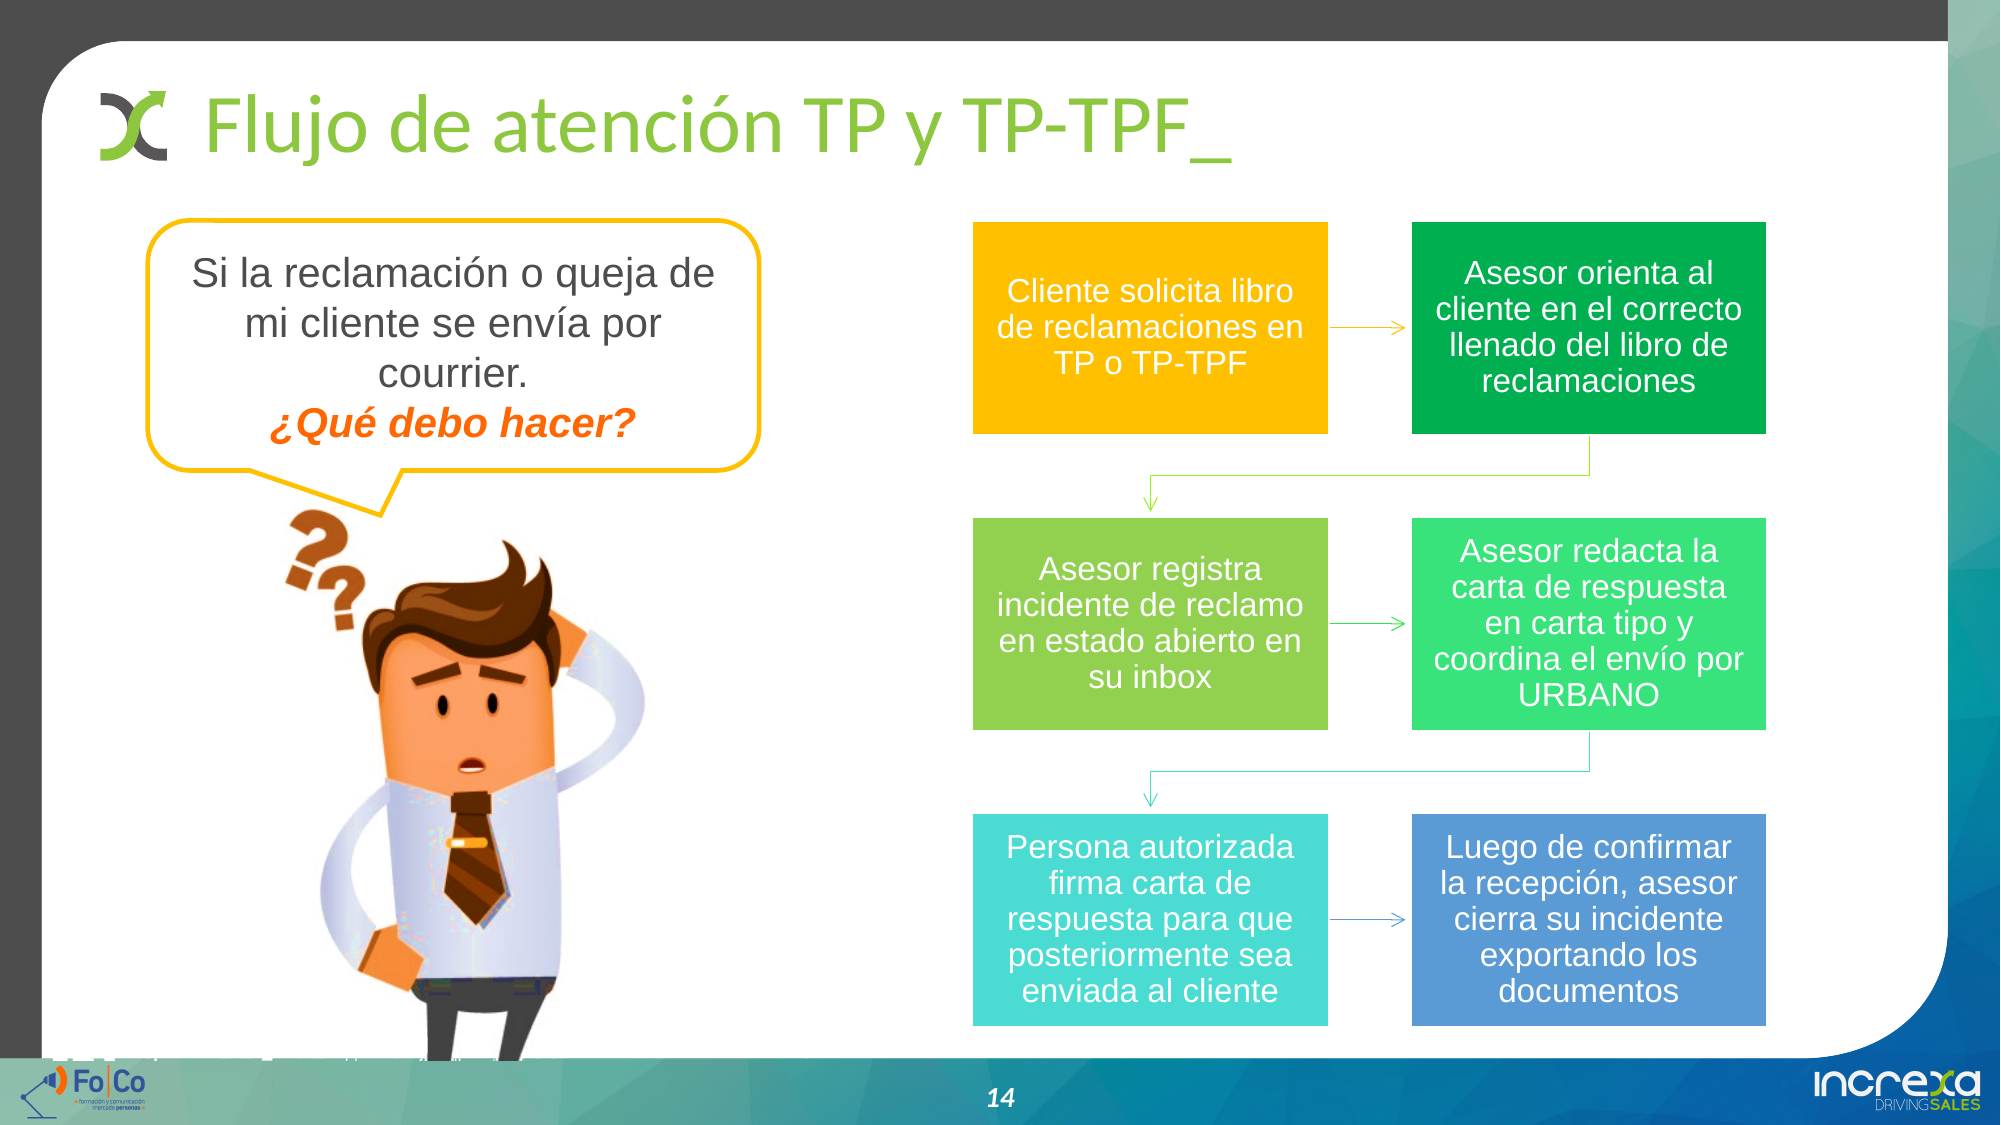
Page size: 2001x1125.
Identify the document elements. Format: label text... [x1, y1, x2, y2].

title Flujo de atención TP y TP-TPF_ [189, 81, 1863, 171]
picture [0, 0, 2000, 1125]
text_box Si la reclamación o queja de mi cliente se envía por courrier. ¿Qué debo hacer? [146, 219, 761, 449]
slide_number 14 [774, 1076, 1225, 1115]
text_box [801, 220, 1939, 1028]
